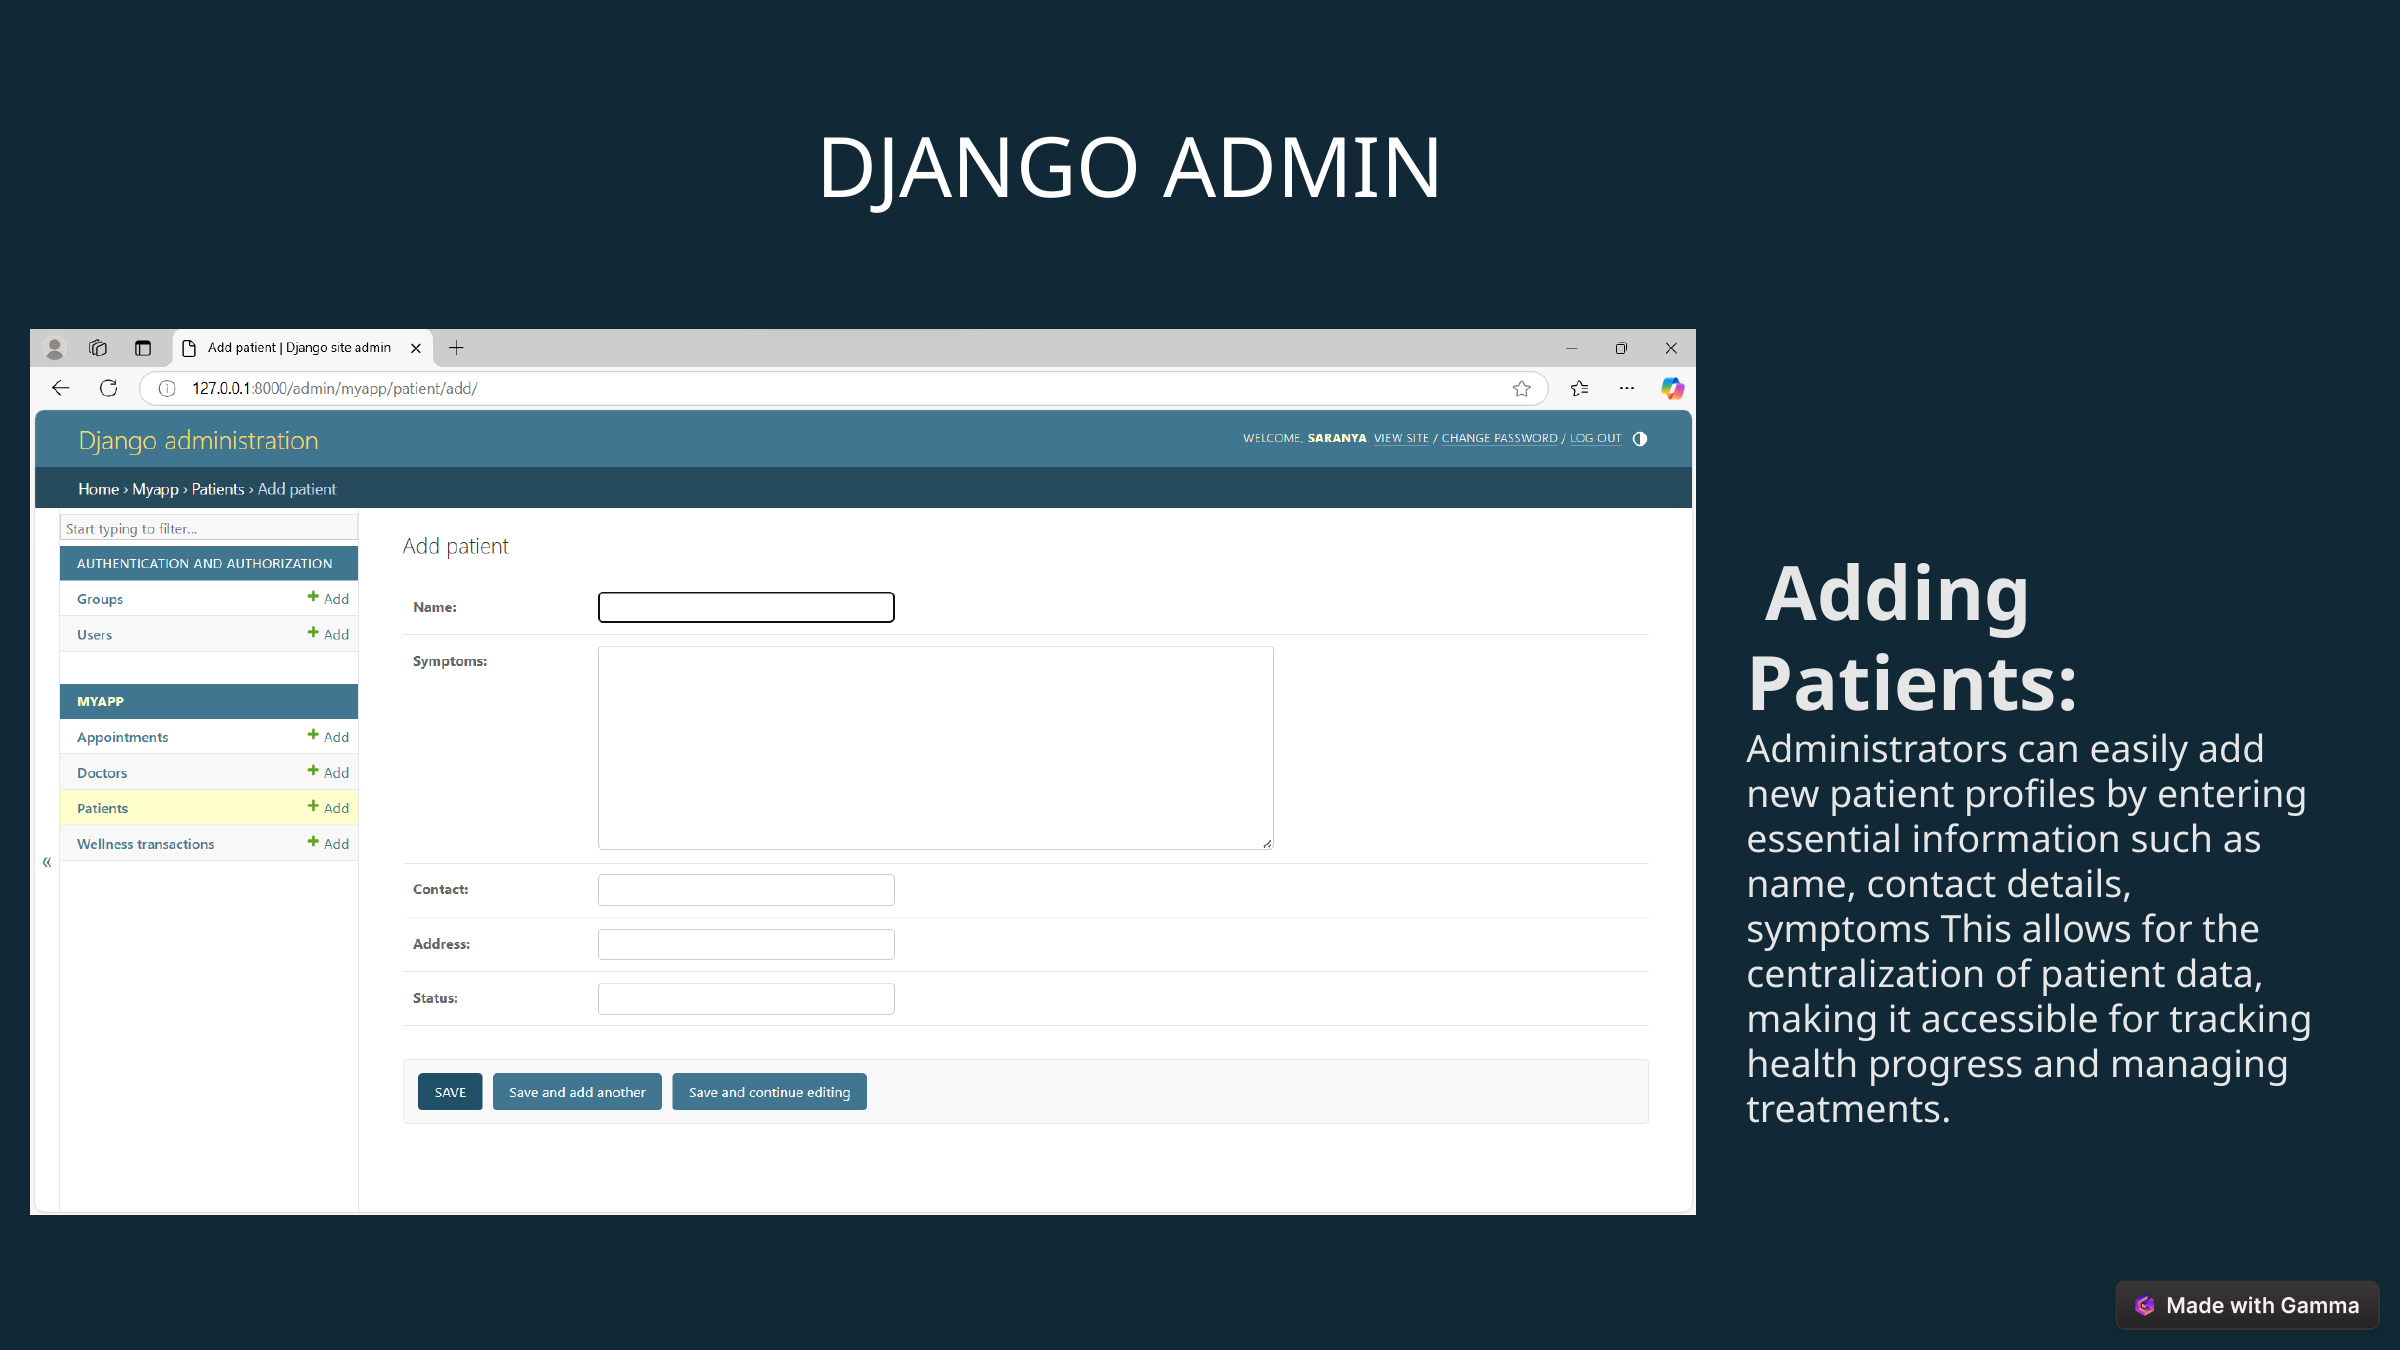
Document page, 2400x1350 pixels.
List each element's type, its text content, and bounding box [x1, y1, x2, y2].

picture [30, 329, 1696, 1215]
text_box Adding Patients: Administrators can easily add new patient profiles by entering essential information such as name, contact details, symptoms This allows for the centralization of patient data, making it accessible for tracking health progress and managing treatments. [1731, 537, 2340, 1183]
picture [2106, 1271, 2389, 1339]
text_box DJANGO ADMIN [816, 57, 2067, 268]
